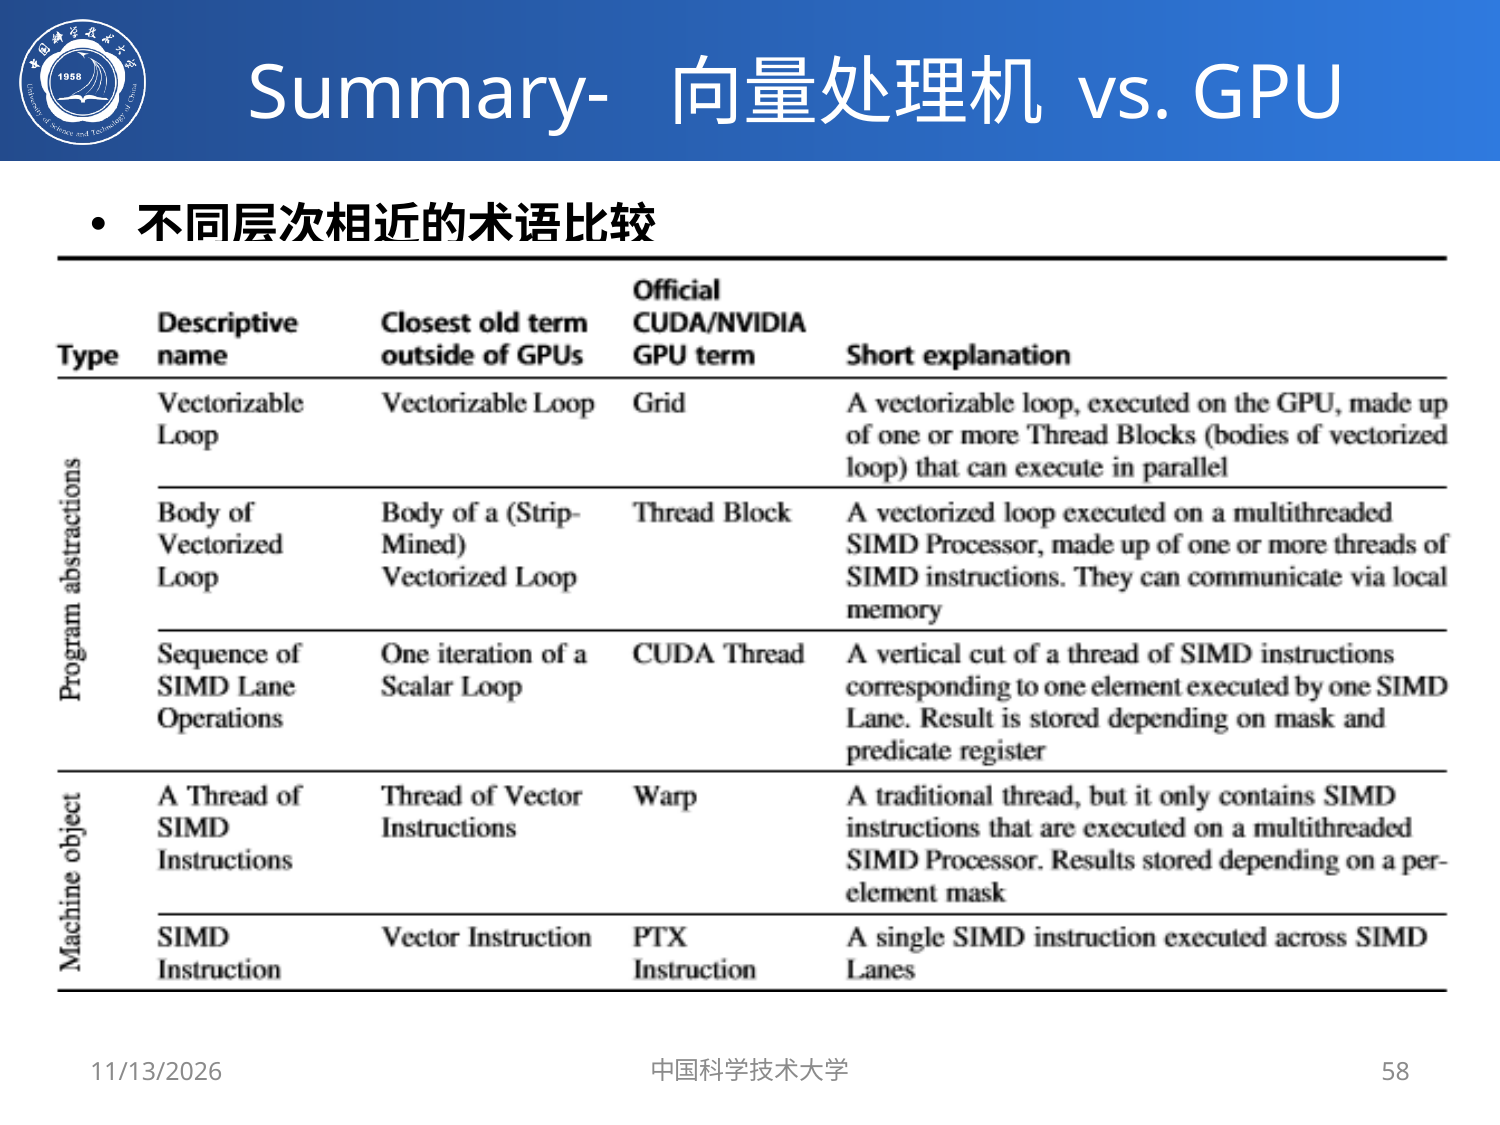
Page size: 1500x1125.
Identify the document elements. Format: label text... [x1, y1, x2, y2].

slide_number 58 [1074, 1042, 1425, 1103]
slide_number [75, 1042, 425, 1103]
title Summary- 向量处理机 vs. GPU [169, 24, 1425, 153]
list 不同层次相近的术语比较 [75, 187, 1425, 240]
footer 中国科学技术大学 [512, 1042, 988, 1103]
picture [46, 240, 1470, 992]
picture [19, 19, 146, 145]
